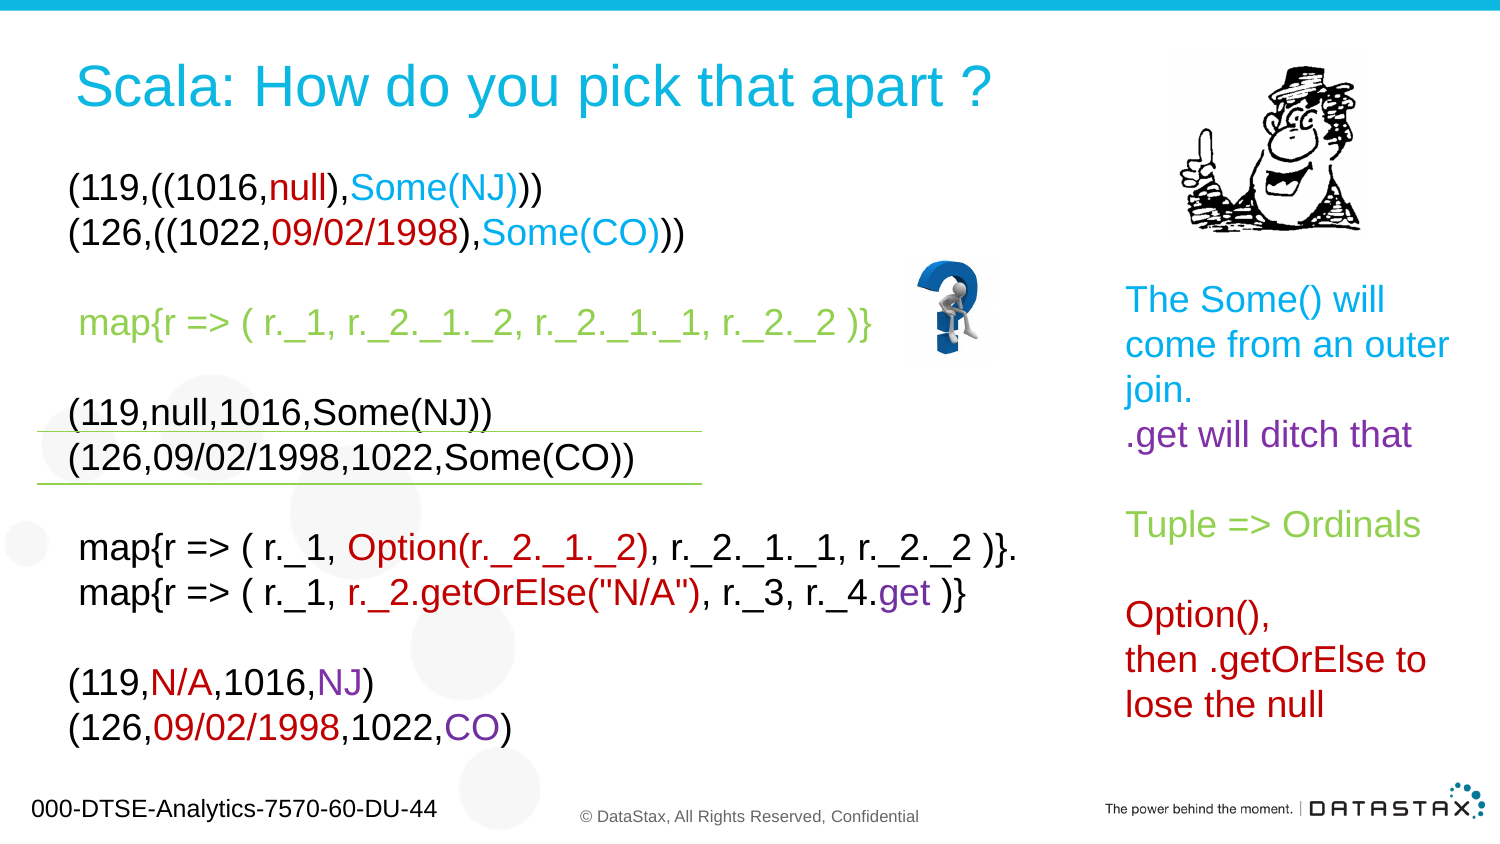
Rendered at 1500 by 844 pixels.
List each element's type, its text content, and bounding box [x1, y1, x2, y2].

title Scala: How do you pick that apart ? [75, 44, 1425, 135]
text_box (119,((1016,null),Some(NJ))) (126,((1022,09/02/1998),Some(CO))) map{r => ( r._1, r._2._1._2, r._2._1._1, r._2._2 )} (119,null,1016,Some(NJ)) (126,09/02/1998,1022,Some(CO)) map{r => ( r._1, Option(r._2._1._2), r._2._1._1, r._2._2 )}. map{r => ( r._1, r._2.getOrElse("N/A"), r._3, r._4.get )} (119,N/A,1016,NJ) (126,09/02/1998,1022,CO) [53, 155, 1352, 756]
text_box The Some() will come from an outer join. .get will ditch that Tuple => Ordinals Option(), then .getOrElse to lose the null [1110, 267, 1480, 733]
picture [1164, 48, 1370, 242]
picture [1090, 767, 1500, 834]
slide_number 000-DTSE-Analytics-7570-60-DU-44 [16, 785, 720, 831]
picture [903, 254, 994, 367]
